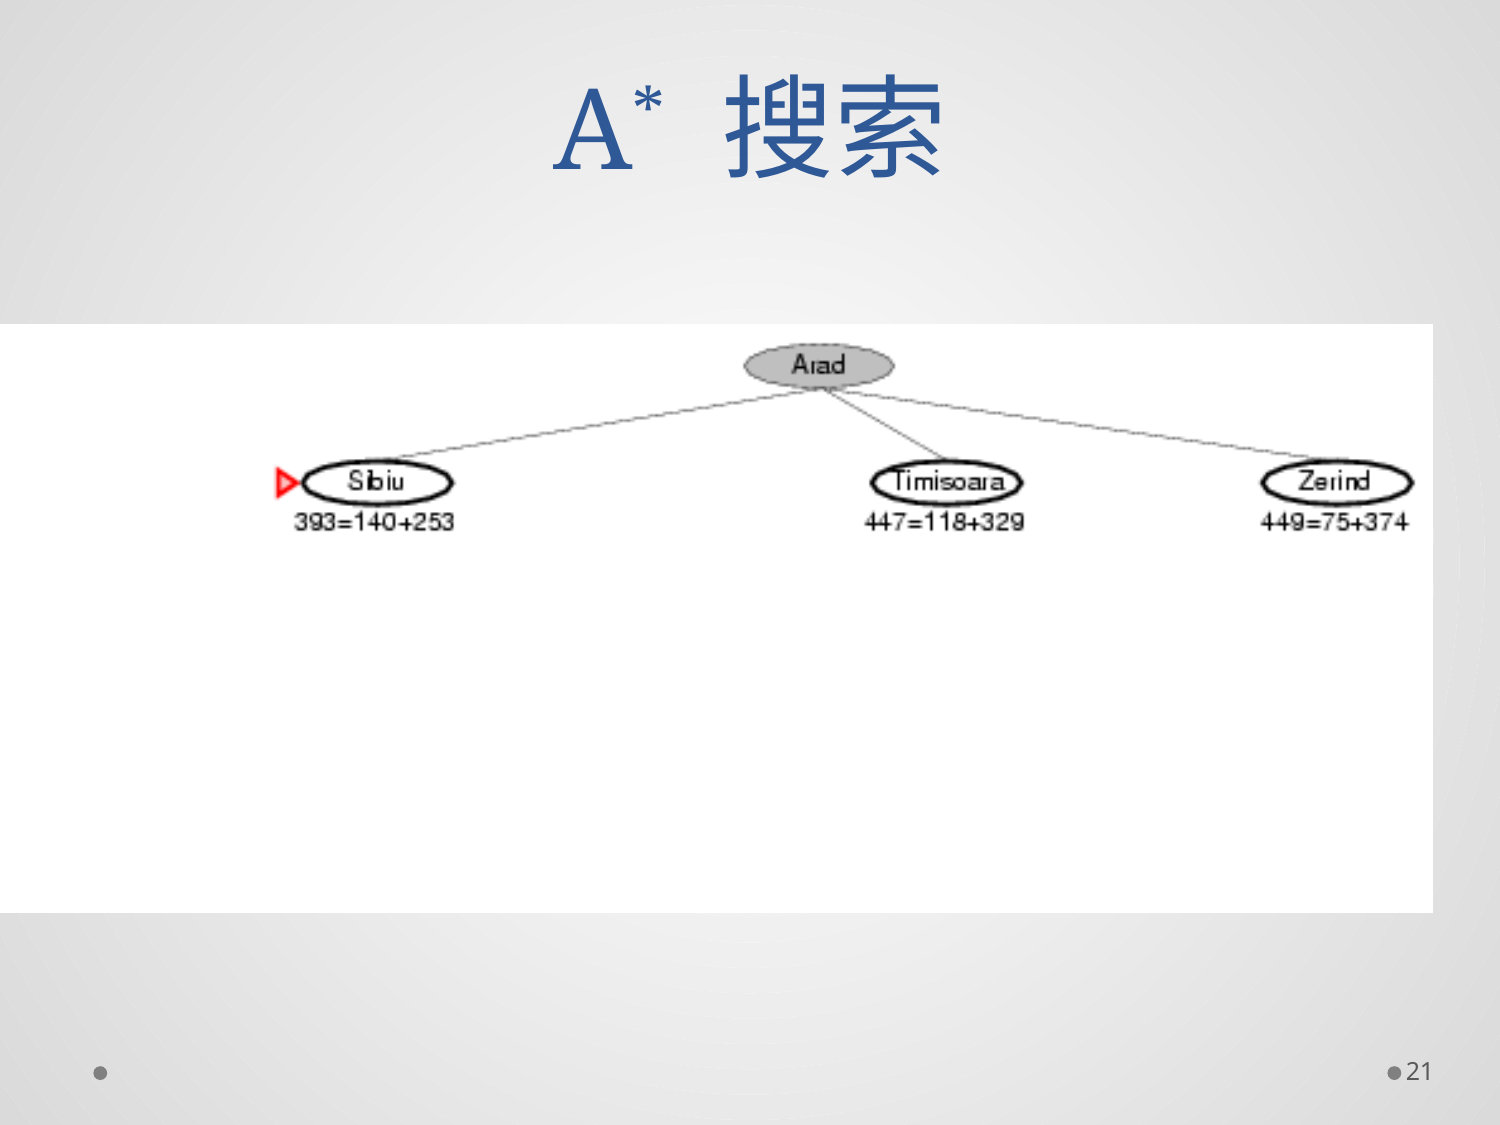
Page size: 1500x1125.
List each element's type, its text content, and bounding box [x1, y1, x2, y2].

slide_number 21 [1401, 1042, 1494, 1103]
picture [0, 324, 1433, 913]
title A* 搜索 [75, 0, 1425, 263]
